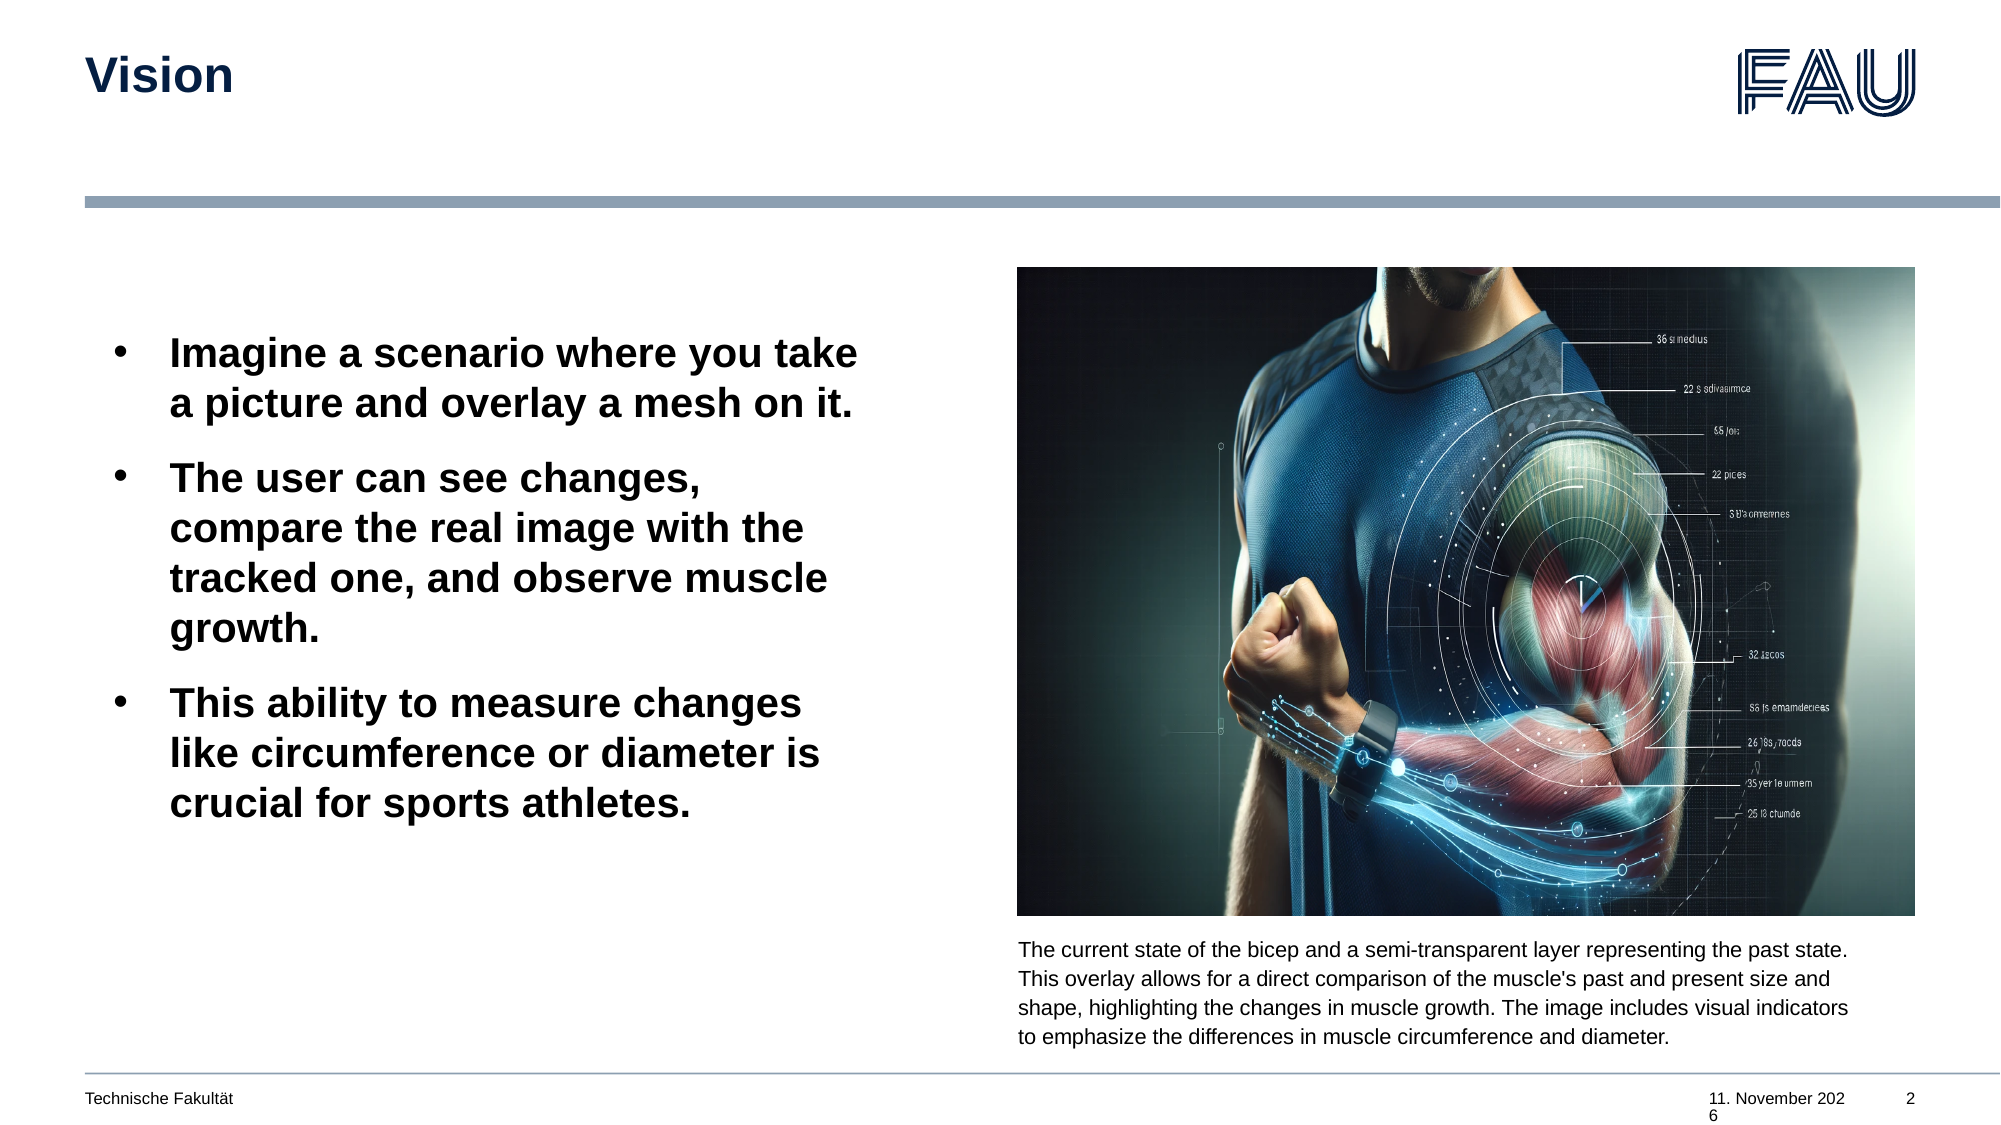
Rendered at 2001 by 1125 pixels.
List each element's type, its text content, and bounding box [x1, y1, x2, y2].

picture [1017, 267, 1915, 916]
footer Technische Fakultät [85, 1088, 983, 1109]
list The current state of the bicep and a semi-transparent layer representing the past state. This overlay allows for a direct comparison of the muscle's past and present size and shape, highlighting the changes in muscle growth. The image includes visual indicators to emphasize the differences in muscle circumference and diameter. [1018, 933, 1916, 1018]
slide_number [1708, 1088, 1849, 1109]
slide_number 2 [1883, 1088, 1916, 1109]
list Imagine a scenario where you take a picture and overlay a mesh on it. The user can see changes, compare the real image with the tracked one, and observe muscle growth. This ability to measure changes like circumference or diameter is crucial for sports athletes. [113, 325, 933, 888]
title Vision [85, 49, 1208, 104]
